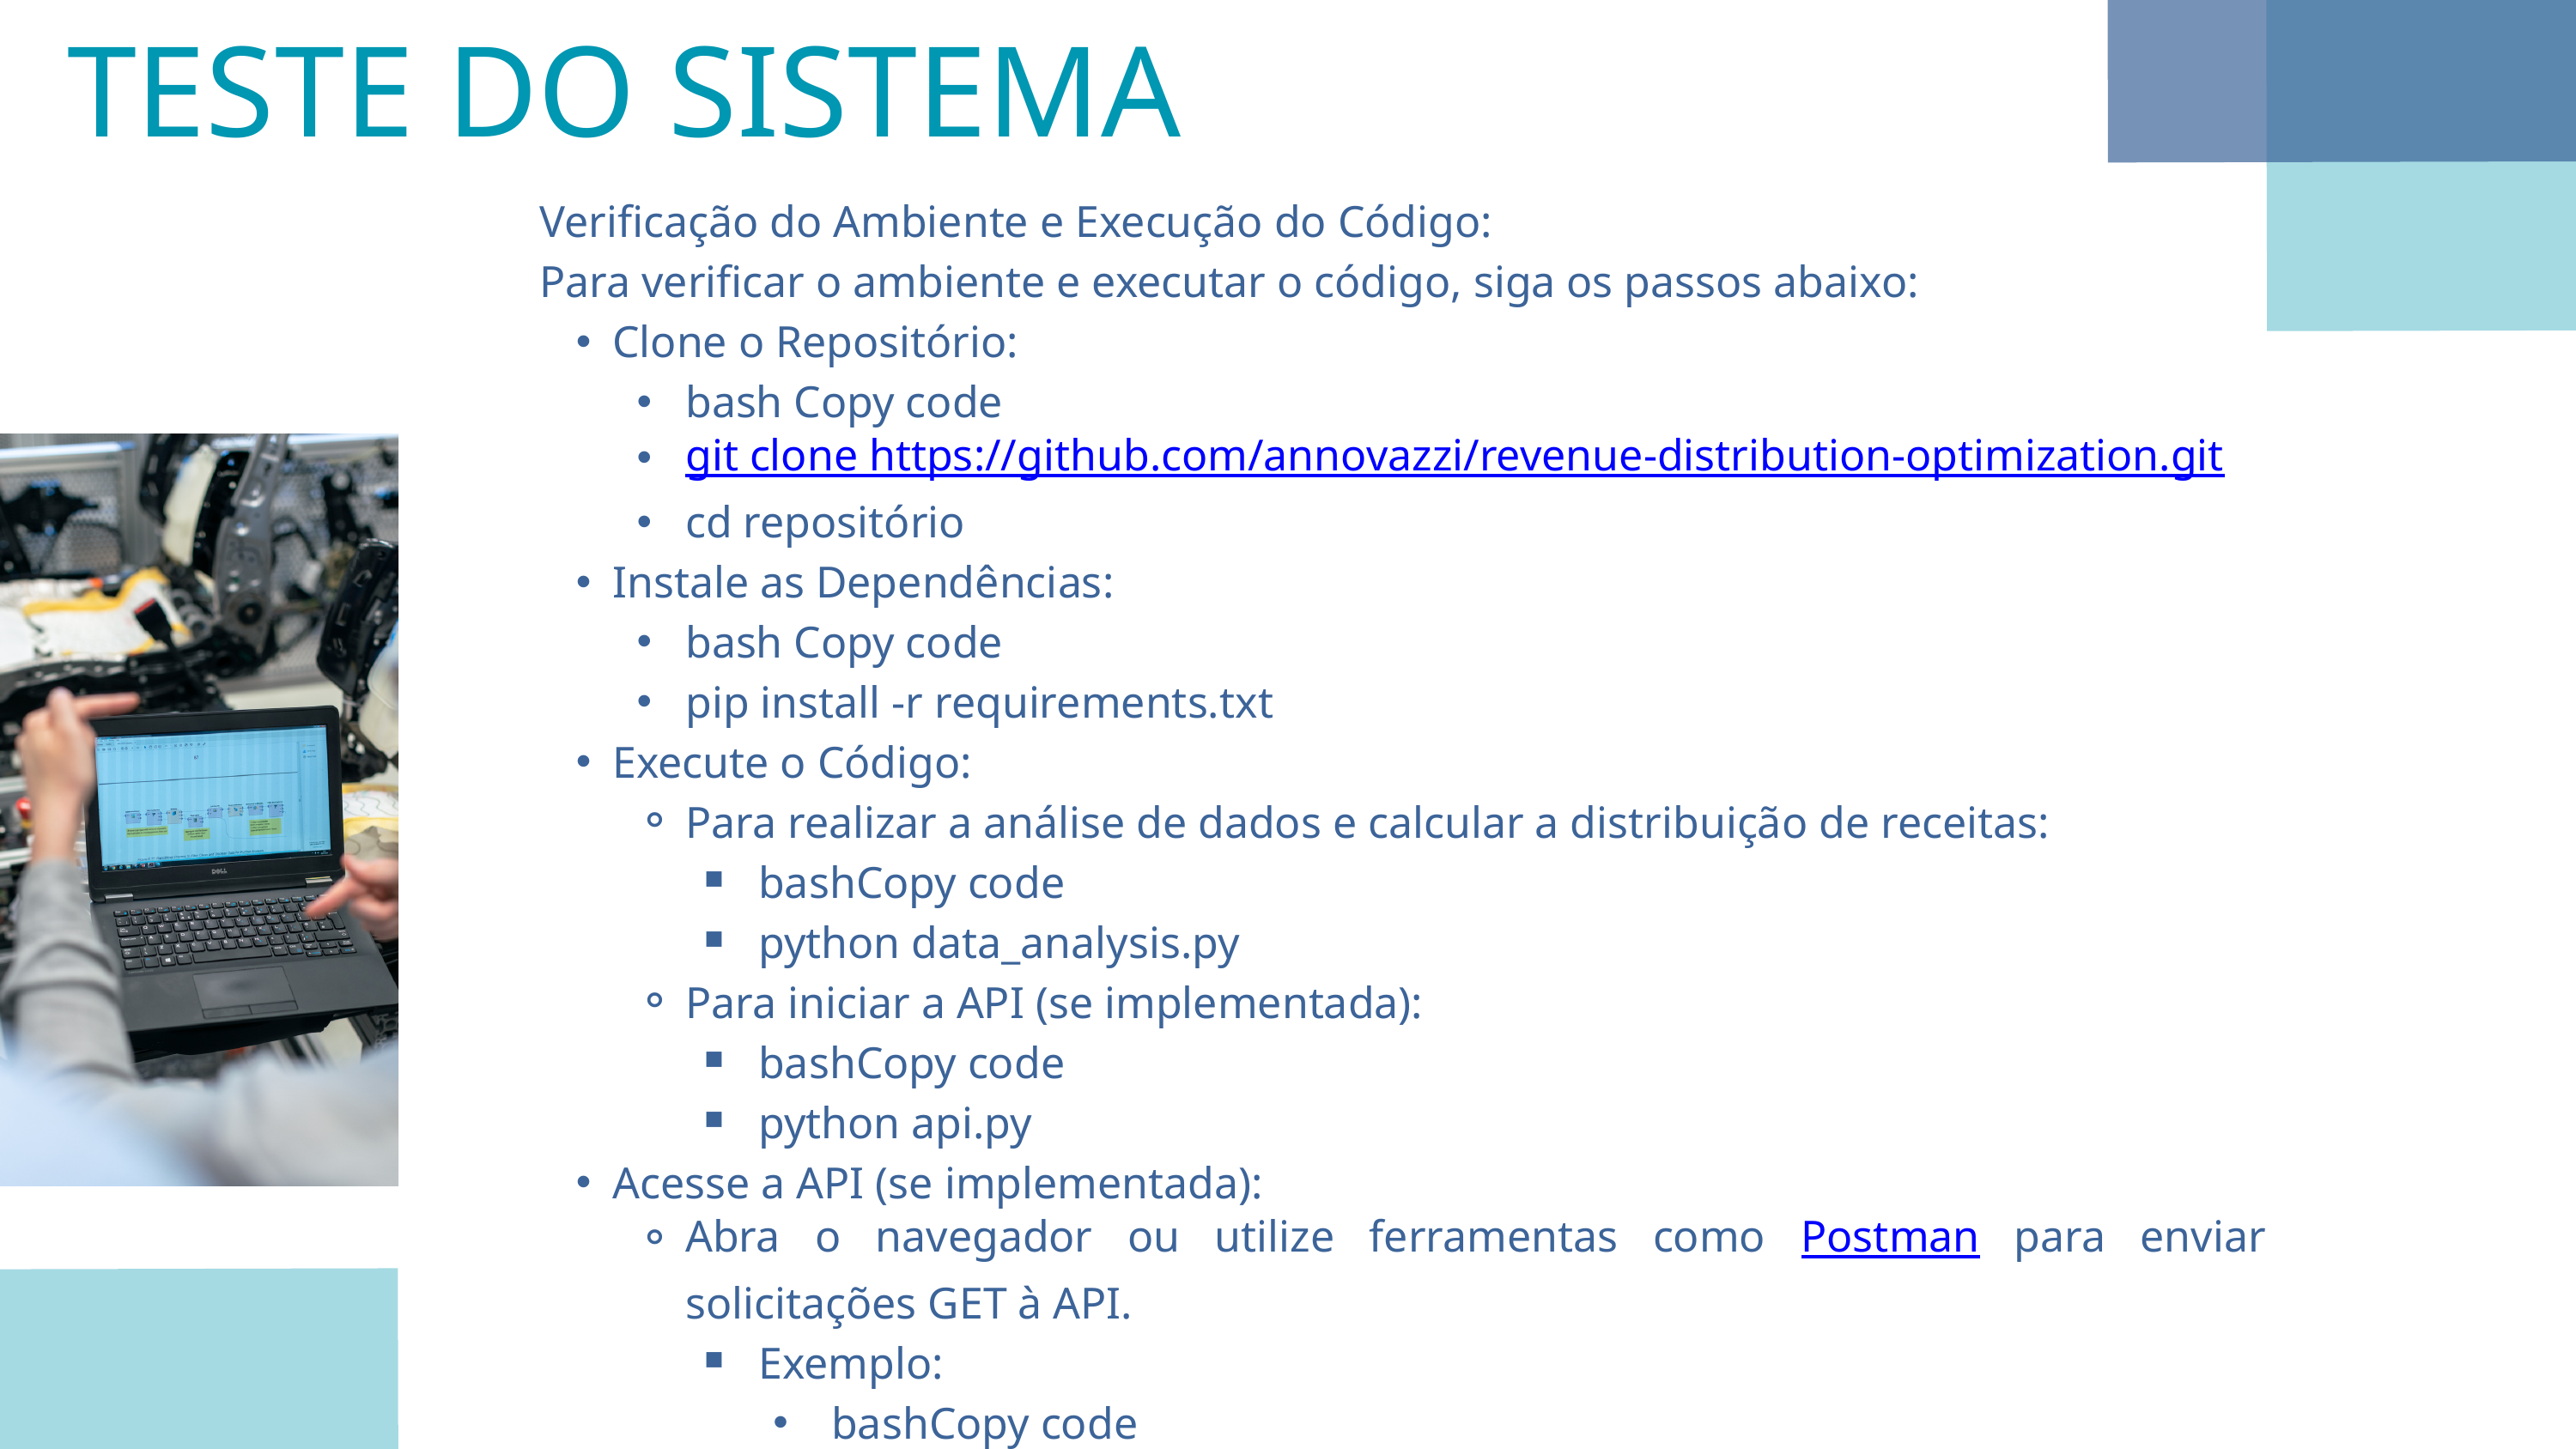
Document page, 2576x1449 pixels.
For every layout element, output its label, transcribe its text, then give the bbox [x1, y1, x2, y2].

text_box TESTE DO SISTEMA [67, 26, 1700, 162]
text_box Verificação do Ambiente e Execução do Código: Para verificar o ambiente e executar o código, siga os passos abaixo: Clone o Repositório: bash Copy code git clone https://github.com/annovazzi/revenue-distribution-optimization.git cd repositório Instale as Dependências: bash Copy code pip install -r requirements.txt Execute o Código: Para realizar a análise de dados e calcular a distribuição de receitas: bashCopy code python data_analysis.py Para iniciar a API (se implementada): bashCopy code python api.py Acesse a API (se implementada): Abra o navegador ou utilize ferramentas como Postman para enviar solicitações GET à API. Exemplo: bashCopy code http://localhost:5000/get_revenue_distribution?property_id=123 [539, 185, 2267, 1449]
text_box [2107, 0, 2576, 162]
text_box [2266, 169, 2576, 331]
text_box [0, 433, 399, 1186]
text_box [0, 1268, 399, 1449]
